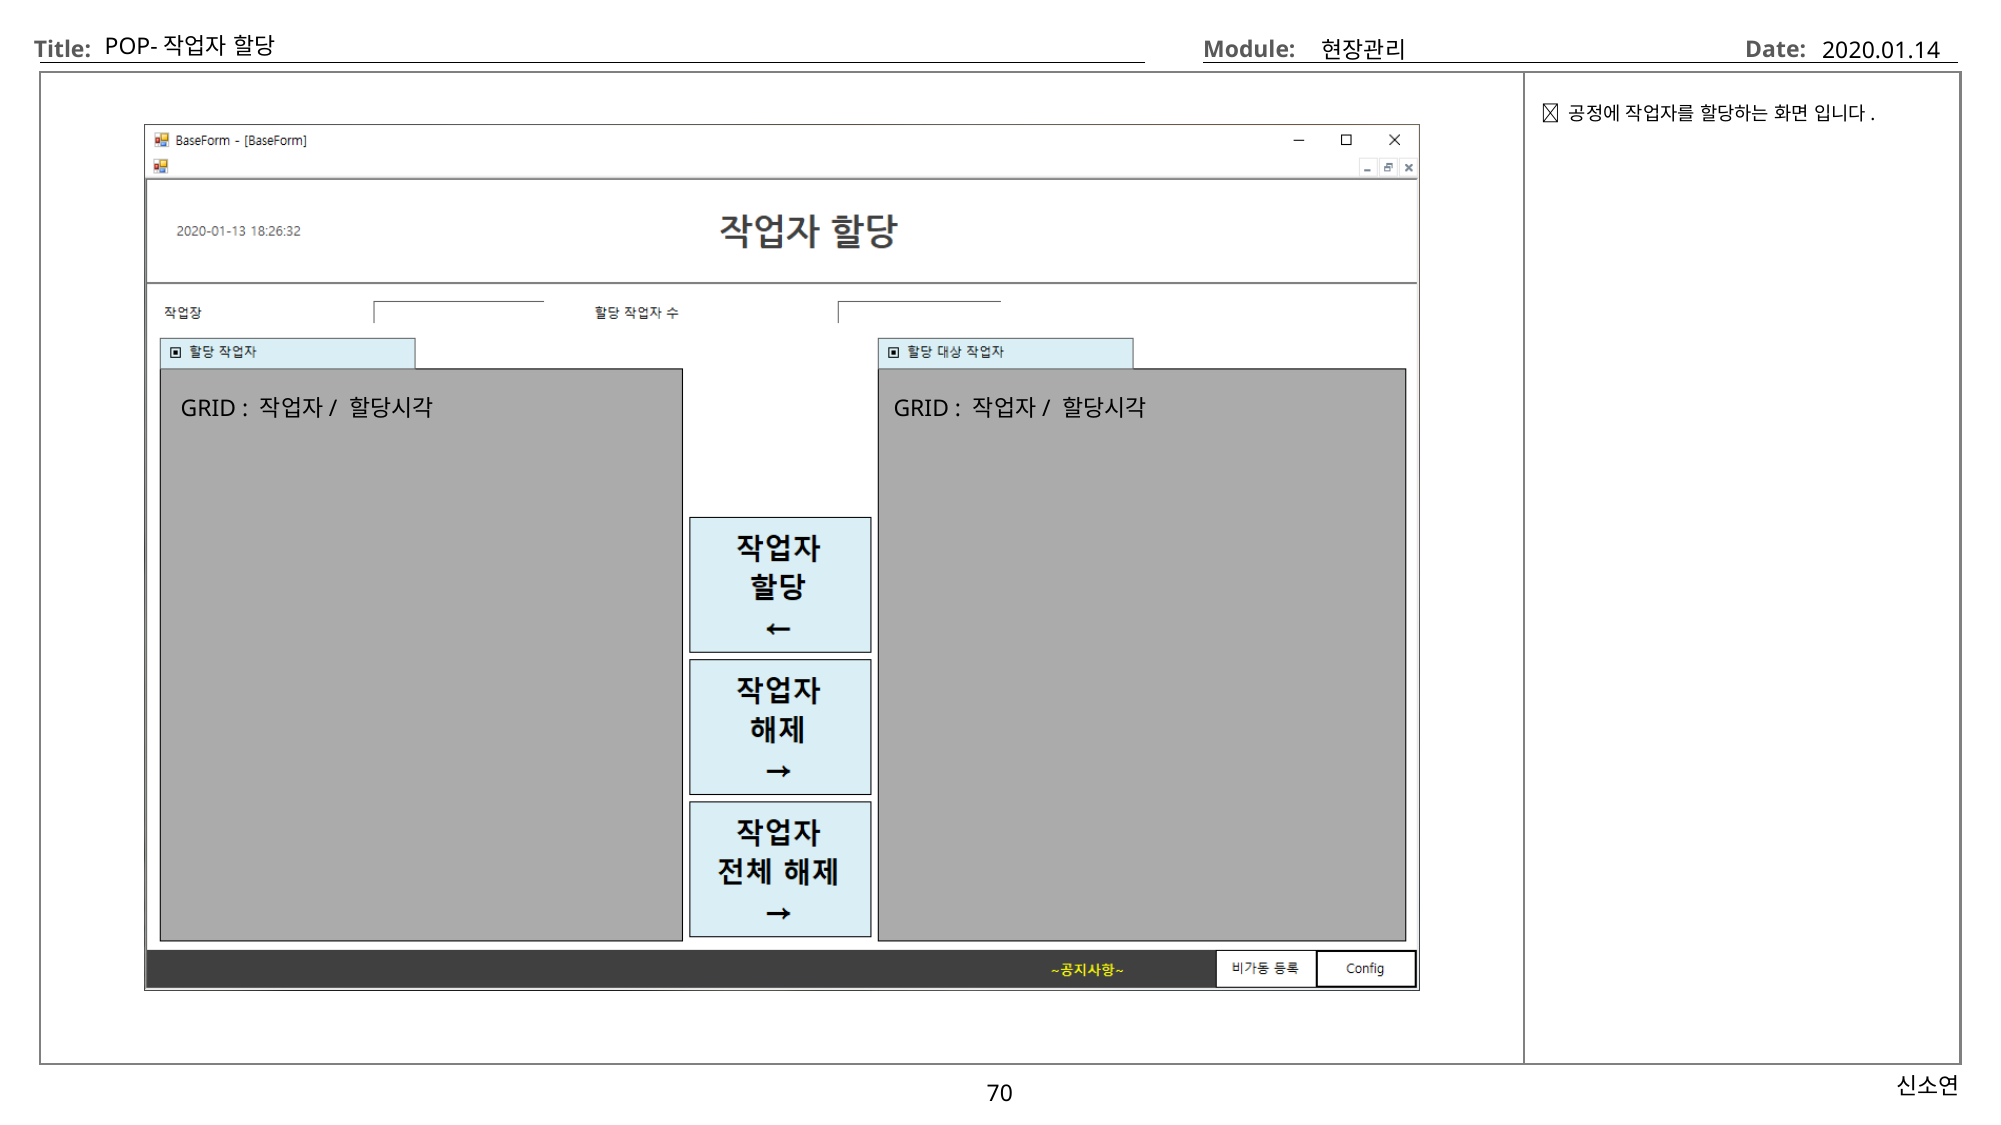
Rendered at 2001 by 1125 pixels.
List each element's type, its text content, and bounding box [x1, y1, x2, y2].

list 현장관리 [1321, 31, 1651, 67]
list 2020.01.14 [1822, 31, 1990, 67]
picture [144, 124, 1420, 991]
list 신소연 [1526, 1067, 1960, 1103]
text_box  공정에 작업자를 할당하는 화면 입니다. [1526, 72, 1960, 200]
title POP-작업자 할당 [104, 29, 1123, 66]
